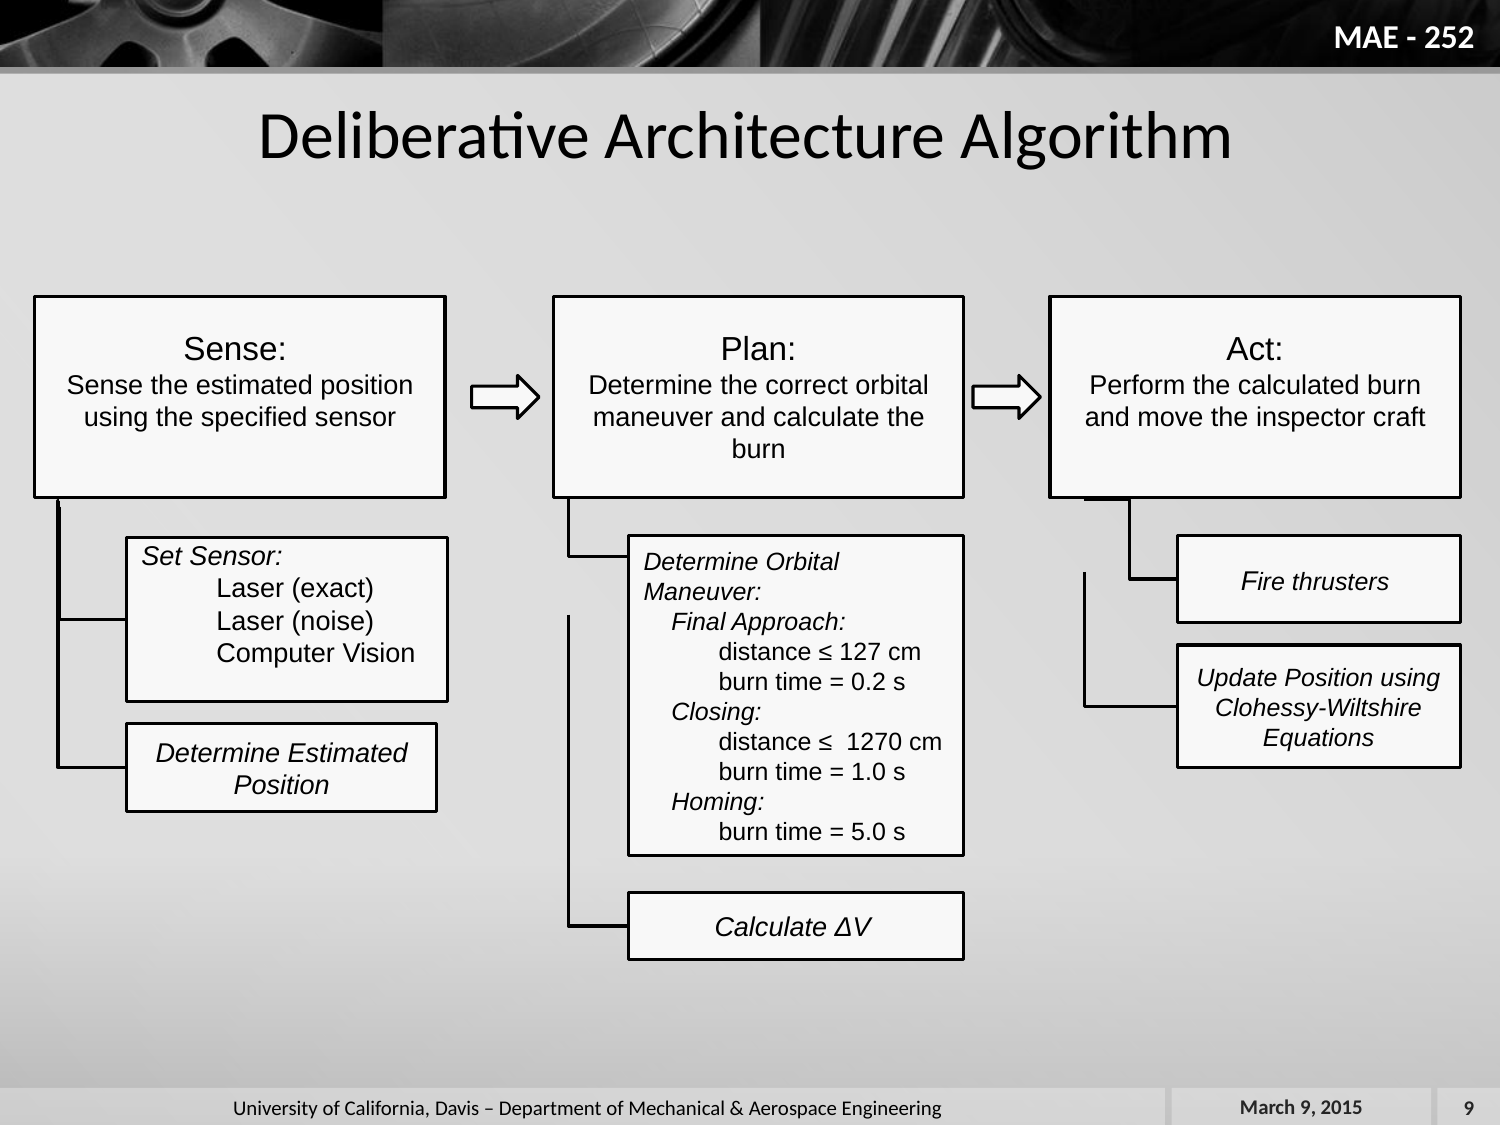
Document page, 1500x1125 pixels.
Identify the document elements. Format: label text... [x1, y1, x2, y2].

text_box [36, 529, 150, 597]
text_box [0, 599, 226, 669]
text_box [539, 525, 658, 587]
text_box Act: Perform the calculated burn and move the inspector craft [1049, 296, 1461, 498]
text_box March 9, 2015 [1176, 1086, 1427, 1125]
text_box Update Position using Clohessy-Wiltshire Equations [1177, 645, 1461, 768]
text_box Plan: Determine the correct orbital maneuver and calculate the burn [553, 296, 964, 498]
text_box University of California, Davis – Department of Mechanical & Aerospace Engineering [0, 1087, 1175, 1125]
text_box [442, 739, 755, 801]
text_box MAE - 252 [1318, 7, 1500, 64]
picture [0, 0, 1500, 75]
text_box [471, 375, 540, 419]
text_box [1063, 592, 1199, 686]
text_box Determine Orbital Maneuver: Final Approach: distance ≤ 127 cm burn time = 0.2 s Closing: distance ≤ 1270 cm burn time = 1.0 s Homing: burn time = 5.0 s [628, 535, 964, 856]
text_box Calculate ΔV [628, 892, 964, 960]
text_box Sense: Sense the estimated position using the specified sensor [34, 296, 445, 498]
text_box Determine Estimated Position [126, 723, 437, 812]
text_box [973, 375, 1041, 419]
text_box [1084, 499, 1178, 580]
title Deliberative Architecture Algorithm [24, 87, 1469, 175]
text_box Fire thrusters [1177, 535, 1461, 623]
text_box Set Sensor: Laser (exact) Laser (noise) Computer Vision [126, 537, 448, 702]
text_box 9 [1427, 1087, 1500, 1125]
